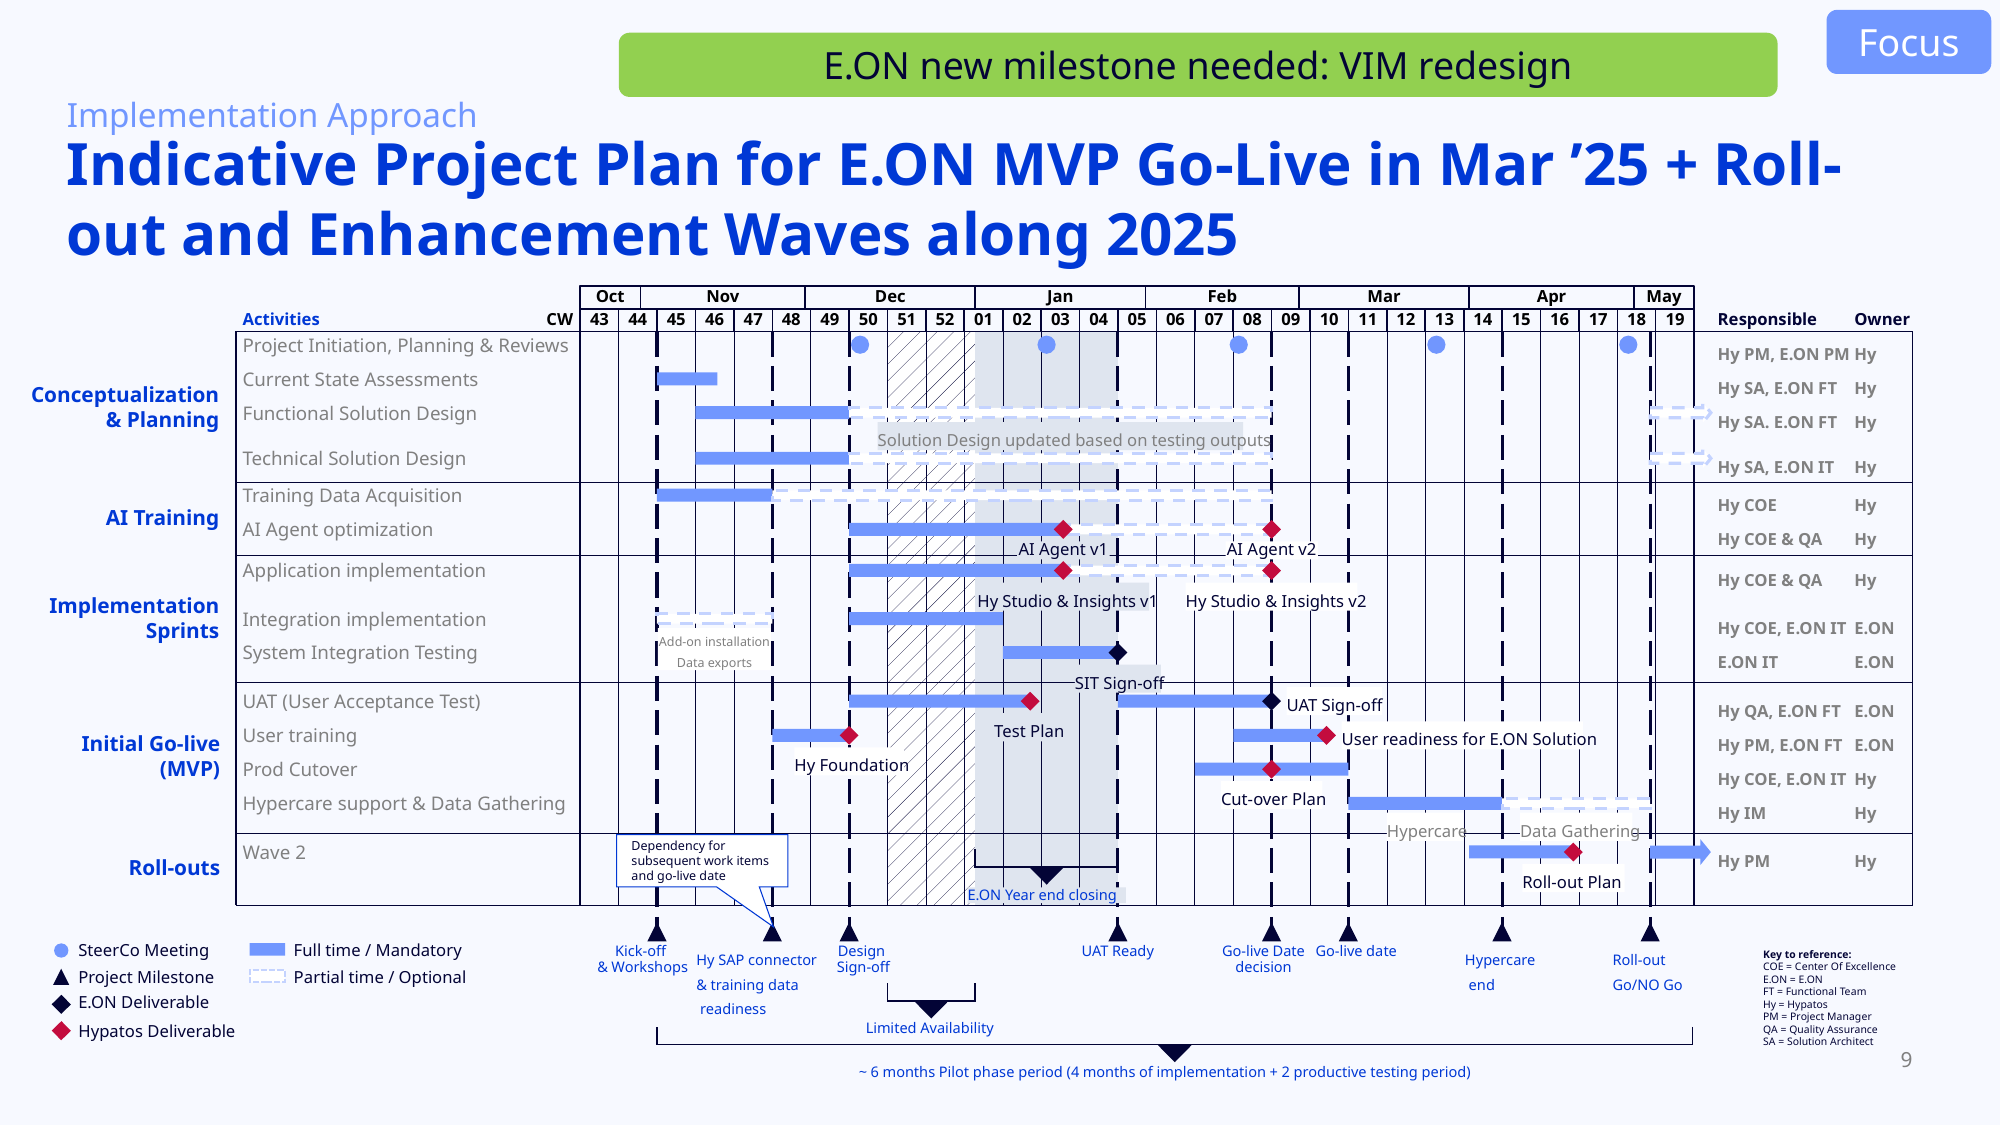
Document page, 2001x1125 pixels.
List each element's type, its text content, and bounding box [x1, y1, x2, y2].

text_box [888, 683, 925, 694]
text_box [1195, 407, 1233, 419]
text_box [927, 556, 964, 563]
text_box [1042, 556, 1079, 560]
text_box E.ON Deliverable [63, 984, 420, 1020]
text_box Data Gathering [1579, 833, 1617, 841]
text_box E.ON [1854, 643, 1895, 672]
text_box [1080, 332, 1117, 407]
text_box [850, 452, 887, 464]
text_box Application implementation [242, 561, 491, 582]
text_box [927, 452, 964, 464]
text_box [965, 522, 1002, 537]
text_box Hy PM, E.ON PM [1717, 335, 1848, 364]
text_box E.ON IT [1717, 643, 1777, 672]
text_box 49 [810, 308, 849, 331]
text_box [1004, 483, 1041, 490]
text_box [965, 332, 974, 407]
text_box [1004, 537, 1041, 555]
text_box [965, 407, 1002, 419]
text_box [1157, 523, 1194, 535]
text_box [1068, 523, 1079, 535]
text_box [1004, 464, 1041, 481]
text_box [1042, 335, 1056, 355]
text_box [1316, 725, 1337, 746]
text_box [850, 522, 887, 537]
text_box AI Agent v1 [1017, 541, 1041, 555]
text_box [773, 728, 810, 743]
text_box [888, 537, 925, 555]
text_box [927, 537, 964, 555]
text_box [1003, 489, 1041, 501]
text_box [658, 613, 695, 625]
text_box [24, 991, 324, 1121]
text_box Solution Design updated based on testing outputs [1195, 422, 1233, 451]
text_box Roll-outs [41, 831, 235, 903]
text_box [811, 451, 849, 466]
text_box [1195, 762, 1233, 777]
text_box Roll-out Go/NO Go [1612, 944, 1688, 994]
text_box [696, 451, 733, 466]
text_box [850, 335, 870, 355]
text_box Integration implementation [242, 609, 486, 631]
text_box [965, 452, 1002, 464]
text_box [1064, 560, 1079, 565]
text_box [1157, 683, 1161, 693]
text_box 18 [1617, 308, 1655, 331]
text_box [249, 942, 279, 957]
text_box Solution Design updated based on testing outputs [927, 422, 964, 451]
text_box [965, 834, 974, 905]
text_box [1656, 406, 1694, 419]
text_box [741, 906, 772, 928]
text_box [965, 464, 974, 481]
text_box Technical Solution Design [242, 449, 478, 470]
text_box [974, 578, 1002, 612]
text_box User readiness for E.ON Solution [1541, 721, 1578, 750]
text_box 50 [849, 308, 887, 331]
text_box [1004, 611, 1041, 646]
text_box Cut-over Plan [1311, 781, 1323, 810]
text_box AI Agent v2 [1234, 541, 1271, 555]
text_box [1042, 865, 1067, 887]
text_box [888, 578, 925, 612]
text_box [974, 537, 1002, 555]
text_box UAT Ready [1078, 944, 1158, 960]
text_box Hypercare [1388, 833, 1425, 841]
text_box [1195, 694, 1233, 709]
text_box [1042, 483, 1079, 490]
text_box Solution Design updated based on testing outputs [965, 422, 1002, 451]
text_box [888, 501, 925, 522]
text_box UAT Sign-off [1311, 687, 1348, 716]
text_box [1311, 762, 1348, 777]
text_box Prod Cutover [242, 760, 363, 781]
text_box [1080, 556, 1117, 565]
text_box [839, 725, 849, 745]
text_box Data Gathering [1520, 812, 1540, 832]
text_box [839, 921, 860, 942]
text_box [696, 405, 733, 420]
text_box 10 [1310, 308, 1348, 331]
text_box Hy Foundation [888, 747, 904, 776]
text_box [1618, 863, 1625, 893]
text_box User readiness for E.ON Solution [1464, 721, 1501, 750]
text_box 17 [1578, 308, 1617, 331]
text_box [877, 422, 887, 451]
text_box [927, 418, 964, 422]
text_box Conceptualization & Planning [7, 331, 235, 483]
text_box Jan [975, 286, 1145, 308]
text_box [1003, 645, 1041, 660]
text_box [1080, 523, 1117, 535]
text_box Hy Studio & Insights v1 [1042, 582, 1079, 611]
text_box [974, 483, 1002, 490]
text_box [1042, 535, 1079, 541]
text_box [927, 563, 964, 578]
text_box Cut-over Plan [1234, 781, 1271, 810]
text_box [1195, 452, 1233, 464]
text_box Design Sign-off [835, 944, 892, 976]
text_box [1492, 923, 1513, 942]
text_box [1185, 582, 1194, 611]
text_box [734, 488, 772, 502]
text_box 06 [1156, 308, 1194, 331]
text_box [1080, 452, 1117, 464]
text_box ~ 6 months Pilot phase period (4 months of implementation + 2 productive testing period) [858, 1065, 1491, 1081]
text_box Implementation Sprints [22, 554, 235, 682]
text_box [1042, 464, 1079, 481]
text_box Hy [1854, 403, 1876, 432]
text_box [1157, 565, 1194, 576]
text_box Hy COE & QA [1717, 520, 1823, 549]
text_box [696, 371, 718, 386]
text_box [927, 501, 964, 522]
text_box [658, 371, 695, 386]
text_box [1119, 565, 1156, 576]
text_box 08 [1233, 308, 1271, 331]
text_box [1042, 522, 1060, 537]
text_box Hy [1854, 369, 1876, 399]
text_box [1053, 560, 1074, 581]
text_box [1119, 489, 1156, 501]
text_box [1069, 565, 1079, 576]
slide_number 9 [1477, 1040, 1928, 1081]
text_box Roll-out Plan [1522, 863, 1540, 893]
text_box E.ON Year end closing [1003, 887, 1041, 904]
text_box [1047, 867, 1079, 887]
text_box Solution Design updated based on testing outputs [1080, 422, 1117, 451]
text_box [1053, 519, 1074, 540]
text_box [1080, 611, 1117, 646]
text_box [1004, 742, 1041, 832]
text_box [974, 418, 1002, 422]
text_box [773, 489, 810, 501]
text_box [1042, 501, 1079, 524]
text_box [1004, 683, 1041, 713]
text_box AI Agent v1 [1042, 541, 1079, 555]
text_box [888, 708, 925, 832]
text_box [1272, 691, 1282, 711]
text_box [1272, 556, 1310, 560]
text_box 48 [772, 308, 810, 331]
text_box [1229, 337, 1233, 352]
text_box [1261, 759, 1271, 779]
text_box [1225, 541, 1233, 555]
text_box [974, 332, 1002, 407]
text_box [927, 407, 964, 419]
text_box Solution Design updated based on testing outputs [1119, 422, 1156, 451]
text_box [1004, 867, 1041, 887]
text_box [1119, 452, 1156, 464]
text_box Hy [1854, 449, 1876, 478]
text_box [1234, 523, 1266, 535]
text_box [1042, 849, 1079, 867]
text_box [1503, 797, 1540, 809]
text_box Implementation Approach [66, 70, 1928, 136]
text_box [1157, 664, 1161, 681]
text_box [888, 694, 925, 709]
text_box 07 [1194, 308, 1233, 331]
text_box SIT Sign-off [1119, 683, 1156, 693]
text_box 16 [1540, 308, 1578, 331]
text_box [965, 708, 974, 832]
text_box Hy Foundation [850, 747, 887, 776]
text_box User training [242, 726, 356, 747]
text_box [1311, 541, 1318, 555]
text_box [1119, 407, 1156, 419]
text_box Current State Assessments [242, 369, 493, 391]
text_box [1042, 407, 1079, 419]
text_box Partial time / Optional [279, 959, 495, 994]
text_box [965, 563, 1002, 578]
text_box Hy COE, E.ON IT [1717, 760, 1845, 789]
text_box Hy [1854, 561, 1876, 590]
text_box [850, 726, 859, 745]
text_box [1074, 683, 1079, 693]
text_box Hy Studio & Insights v2 [1272, 582, 1310, 611]
text_box Test Plan [1042, 713, 1067, 742]
text_box Hy [1854, 486, 1876, 515]
text_box Hypercare [1426, 812, 1463, 832]
text_box Limited Availability [865, 1021, 997, 1037]
text_box Hy [1854, 335, 1876, 364]
text_box [927, 483, 964, 490]
text_box [1080, 501, 1117, 524]
text_box [1003, 452, 1041, 464]
text_box [1464, 796, 1501, 811]
text_box [1004, 332, 1041, 407]
text_box [1004, 501, 1041, 522]
text_box [1037, 337, 1041, 352]
text_box Hy IM [1717, 794, 1765, 823]
text_box [1080, 418, 1116, 422]
text_box SIT Sign-off [1119, 664, 1156, 681]
text_box Solution Design updated based on testing outputs [888, 422, 925, 451]
text_box [1157, 489, 1194, 501]
text_box Data Gathering [1541, 833, 1578, 841]
text_box [811, 728, 846, 743]
text_box [927, 626, 964, 681]
text_box [658, 488, 695, 502]
text_box Hypercare end [1465, 944, 1539, 994]
text_box E.ON Year end closing [1080, 887, 1117, 904]
text_box [1042, 332, 1079, 407]
text_box [1349, 796, 1386, 811]
text_box Hy QA, E.ON FT [1717, 692, 1840, 721]
text_box Test Plan [994, 713, 1002, 742]
text_box [1003, 849, 1041, 867]
text_box [1108, 643, 1117, 662]
text_box System Integration Testing [242, 643, 487, 664]
text_box Kick-off & Workshops [594, 944, 691, 976]
text_box [1004, 659, 1041, 681]
text_box Solution Design updated based on testing outputs [1042, 422, 1079, 451]
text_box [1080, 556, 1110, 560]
text_box [1195, 523, 1233, 535]
text_box [965, 626, 974, 681]
text_box Nov [640, 286, 805, 308]
text_box Add-on installation Data exports [696, 628, 733, 671]
text_box [974, 501, 1002, 522]
text_box E.ON [1854, 726, 1895, 755]
text_box [1080, 659, 1116, 664]
text_box [888, 332, 925, 407]
text_box 46 [695, 308, 733, 331]
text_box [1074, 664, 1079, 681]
text_box [1157, 407, 1194, 419]
text_box [927, 489, 964, 501]
text_box E.ON [1854, 609, 1895, 638]
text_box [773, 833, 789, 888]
text_box [888, 611, 925, 626]
text_box E.ON [1854, 692, 1895, 721]
text_box [1003, 407, 1041, 419]
text_box [1563, 842, 1578, 862]
text_box CW [545, 311, 574, 330]
text_box [1311, 728, 1323, 743]
text_box [1579, 847, 1584, 857]
text_box [1275, 762, 1310, 777]
text_box [1651, 844, 1655, 860]
text_box [1656, 844, 1694, 860]
text_box [1119, 643, 1128, 662]
text_box [1695, 448, 1711, 469]
text_box [850, 489, 887, 501]
text_box [1651, 452, 1655, 465]
text_box Hy PM [1717, 843, 1770, 872]
text_box Hy [1854, 794, 1876, 823]
text_box Hy Studio & Insights v2 [1311, 582, 1348, 611]
text_box 02 [1002, 308, 1041, 331]
text_box Hy COE & QA [1717, 561, 1823, 590]
text_box Initial Go-live (MVP) [24, 681, 235, 831]
text_box [1042, 489, 1079, 501]
text_box [965, 683, 974, 694]
text_box [965, 578, 974, 612]
text_box Wave 2 [242, 843, 312, 864]
text_box [1272, 728, 1310, 743]
text_box [1080, 867, 1117, 887]
text_box Test Plan [1003, 713, 1041, 742]
text_box [927, 694, 964, 709]
text_box [850, 611, 887, 626]
text_box [1020, 691, 1040, 712]
text_box [1618, 797, 1650, 809]
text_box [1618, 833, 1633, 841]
text_box [734, 405, 772, 420]
text_box 05 [1117, 308, 1156, 331]
text_box [1004, 834, 1041, 849]
text_box Hy [1854, 843, 1876, 872]
text_box [965, 611, 1002, 626]
text_box Hy COE, E.ON IT [1717, 609, 1845, 638]
text_box [888, 452, 925, 464]
text_box UAT (User Acceptance Test) [242, 692, 501, 713]
text_box [974, 683, 1002, 694]
text_box [1651, 406, 1655, 419]
text_box [965, 694, 1002, 709]
text_box [1618, 335, 1638, 355]
text_box [1157, 452, 1194, 464]
text_box 51 [887, 308, 925, 331]
text_box [1656, 452, 1694, 465]
text_box Apr [1469, 286, 1633, 308]
text_box Dependency for subsequent work items and go-live date [734, 833, 772, 905]
text_box Solution Design updated based on testing outputs [1003, 422, 1041, 451]
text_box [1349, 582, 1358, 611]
text_box [1234, 452, 1271, 464]
text_box User readiness for E.ON Solution [1349, 721, 1386, 750]
text_box AI Training [26, 480, 235, 554]
text_box Cut-over Plan [1221, 781, 1233, 810]
text_box Data Gathering [1618, 812, 1633, 832]
text_box [1261, 561, 1271, 580]
text_box [1234, 565, 1266, 576]
text_box Project Milestone [63, 959, 244, 994]
text_box [1272, 561, 1282, 580]
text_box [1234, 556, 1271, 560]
text_box [974, 626, 1002, 681]
text_box [965, 489, 1002, 501]
text_box AI Agent v1 [1080, 541, 1110, 555]
text_box [1107, 923, 1128, 942]
text_box [53, 942, 63, 959]
text_box [1080, 693, 1117, 832]
text_box [1042, 659, 1079, 681]
text_box [734, 613, 772, 625]
text_box UAT Sign-off [1349, 687, 1383, 716]
text_box Dec [805, 286, 975, 308]
text_box SIT Sign-off [1080, 683, 1117, 693]
text_box [1388, 796, 1425, 811]
text_box 45 [657, 308, 695, 331]
text_box [888, 407, 925, 419]
text_box 11 [1348, 308, 1386, 331]
text_box May [1633, 286, 1695, 308]
text_box [965, 537, 974, 555]
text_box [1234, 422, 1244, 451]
text_box [1080, 565, 1117, 576]
text_box [249, 969, 286, 983]
text_box Activities [242, 311, 313, 330]
text_box [974, 834, 1002, 887]
text_box Key to reference: COE = Center Of Excellence E.ON = E.ON FT = Functional Team Hy = Hypatos PM = Project Manager QA = Quality Assurance SA = Solution Architect [1748, 940, 1982, 1070]
text_box [927, 611, 964, 626]
text_box 04 [1079, 308, 1117, 331]
text_box [1695, 836, 1713, 869]
text_box Go-live date [1313, 944, 1400, 960]
text_box [1080, 834, 1117, 849]
text_box 44 [618, 308, 657, 331]
text_box [1426, 796, 1463, 811]
text_box Hy Studio & Insights v1 [1080, 582, 1117, 611]
text_box [1234, 728, 1271, 743]
text_box [1042, 683, 1079, 832]
text_box [888, 626, 925, 681]
text_box [1234, 489, 1271, 501]
text_box Hy SA, E.ON FT [1717, 369, 1836, 399]
text_box [646, 923, 667, 942]
text_box Hy SA, E.ON IT [1717, 449, 1831, 478]
text_box 01 [964, 308, 1002, 331]
text_box Roll-out Plan [1579, 863, 1617, 893]
text_box [1234, 407, 1271, 419]
text_box AI Agent optimization [242, 520, 436, 541]
text_box [850, 563, 887, 578]
text_box [1427, 335, 1446, 355]
text_box 03 [1041, 308, 1079, 331]
text_box [888, 522, 925, 537]
text_box [888, 834, 925, 905]
text_box [1119, 523, 1156, 535]
text_box [888, 556, 925, 563]
text_box [1004, 578, 1041, 582]
text_box Dependency for subsequent work items and go-live date [696, 833, 733, 900]
text_box [1541, 797, 1578, 809]
text_box [1579, 797, 1617, 809]
text_box [1261, 922, 1282, 942]
text_box [1003, 694, 1026, 709]
text_box [974, 556, 1002, 563]
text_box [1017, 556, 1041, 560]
text_box [696, 613, 733, 625]
text_box Hy [1854, 760, 1876, 789]
text_box Hypercare support & Data Gathering [242, 794, 574, 815]
text_box [1503, 844, 1540, 859]
text_box [927, 708, 964, 832]
text_box Add-on installation Data exports [658, 628, 695, 671]
text_box [51, 966, 63, 986]
text_box SIT Sign-off [1080, 664, 1117, 681]
text_box 09 [1271, 308, 1310, 331]
title Indicative Project Plan for E.ON MVP Go-Live in Mar ’25 + Roll-out and Enhancement Waves along 2025 [66, 136, 1928, 277]
text_box Focus [1825, 8, 1993, 76]
text_box Hy [1854, 520, 1876, 549]
text_box User readiness for E.ON Solution [1426, 721, 1463, 750]
text_box [1080, 576, 1116, 582]
text_box [888, 464, 925, 481]
text_box [1042, 645, 1079, 660]
text_box 43 [580, 308, 618, 331]
text_box [911, 999, 952, 1020]
text_box Hy Studio & Insights v2 [1234, 582, 1271, 611]
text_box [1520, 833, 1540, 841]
text_box [1004, 556, 1041, 563]
text_box E.ON new milestone needed: VIM redesign [617, 31, 1779, 98]
text_box Hy PM, E.ON FT [1717, 726, 1841, 755]
text_box [1080, 645, 1114, 660]
text_box [1080, 407, 1117, 419]
text_box 12 [1386, 308, 1425, 331]
text_box Dependency for subsequent work items and go-live date [658, 833, 695, 888]
text_box [850, 694, 887, 709]
text_box [1272, 520, 1282, 539]
text_box Cut-over Plan [1272, 781, 1310, 810]
text_box [965, 501, 974, 522]
text_box [1195, 565, 1233, 576]
text_box [1157, 694, 1194, 709]
text_box 15 [1502, 308, 1540, 331]
text_box Hypercare [1388, 812, 1425, 832]
text_box Dependency for subsequent work items and go-live date [619, 833, 656, 888]
text_box [1042, 418, 1079, 422]
text_box 52 [925, 308, 964, 331]
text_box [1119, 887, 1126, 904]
text_box [656, 1026, 1693, 1045]
text_box 47 [733, 308, 772, 331]
text_box Data Gathering [1541, 812, 1578, 832]
text_box [927, 332, 964, 407]
text_box Hy SA. E.ON FT [1717, 403, 1836, 432]
text_box [1003, 522, 1041, 537]
text_box [1119, 694, 1156, 709]
text_box [1272, 759, 1282, 779]
text_box Hy Foundation [794, 747, 810, 776]
text_box [811, 405, 849, 420]
text_box [1640, 921, 1661, 942]
text_box [965, 556, 974, 563]
text_box 13 [1425, 308, 1463, 331]
text_box [1080, 489, 1117, 501]
text_box [1004, 418, 1041, 422]
text_box [1261, 520, 1271, 539]
text_box [1154, 1043, 1195, 1064]
text_box [1695, 402, 1711, 423]
text_box Hy Studio & Insights v1 [1119, 582, 1150, 611]
text_box Hy Foundation [811, 747, 849, 776]
text_box Hypatos Deliverable [63, 1013, 298, 1048]
text_box [1042, 452, 1079, 464]
text_box SteerCo Meeting [63, 932, 236, 959]
text_box [927, 522, 964, 537]
text_box Full time / Mandatory [279, 932, 495, 959]
text_box [965, 483, 974, 490]
text_box AI Agent v2 [1272, 541, 1310, 555]
text_box [1003, 563, 1041, 578]
text_box [696, 488, 733, 502]
text_box [811, 489, 849, 501]
text_box Data Gathering [1579, 812, 1617, 832]
text_box UAT Sign-off [1286, 687, 1310, 716]
text_box User readiness for E.ON Solution [1503, 721, 1540, 750]
text_box [927, 683, 964, 694]
text_box [1080, 483, 1116, 490]
text_box [1234, 335, 1249, 355]
text_box [888, 563, 925, 578]
text_box [927, 578, 964, 612]
text_box [927, 834, 964, 905]
text_box [888, 418, 925, 422]
text_box Add-on installation Data exports [734, 628, 771, 671]
text_box [1234, 694, 1268, 709]
text_box [50, 1019, 63, 1042]
text_box 19 [1655, 308, 1695, 331]
text_box [1195, 489, 1233, 501]
text_box [1541, 844, 1570, 859]
text_box [773, 405, 810, 420]
text_box [1080, 464, 1117, 481]
text_box Hy Studio & Insights v2 [1195, 582, 1233, 611]
text_box Mar [1299, 286, 1469, 308]
text_box [1080, 849, 1117, 867]
text_box [888, 483, 925, 490]
text_box [1261, 692, 1271, 711]
text_box [1080, 535, 1117, 555]
text_box E.ON Year end closing [1042, 887, 1079, 904]
text_box [1338, 922, 1359, 942]
text_box Oct [580, 286, 640, 308]
text_box 14 [1463, 308, 1502, 331]
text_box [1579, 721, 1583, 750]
text_box [734, 451, 772, 466]
text_box [762, 926, 783, 942]
text_box Go-live Date decision [1219, 944, 1308, 976]
text_box Project Initiation, Planning & Reviews [242, 335, 573, 357]
text_box Hy SAP connector & training data readiness [696, 944, 830, 1018]
text_box [850, 407, 887, 419]
text_box Solution Design updated based on testing outputs [1157, 422, 1194, 451]
text_box Hypercare [1426, 833, 1463, 841]
text_box [975, 849, 1002, 867]
text_box Hy Studio & Insights v1 [977, 582, 1002, 611]
text_box [974, 708, 1002, 832]
text_box Functional Solution Design [242, 403, 484, 425]
text_box [887, 983, 976, 1001]
text_box [1234, 762, 1268, 777]
text_box [1042, 611, 1079, 646]
text_box [888, 489, 925, 501]
text_box [927, 464, 964, 481]
text_box Owner [1854, 301, 1906, 330]
text_box [1042, 576, 1079, 582]
text_box Roll-out Plan [1541, 863, 1578, 893]
text_box Training Data Acquisition [242, 486, 466, 507]
text_box User readiness for E.ON Solution [1388, 721, 1425, 750]
text_box Hy Studio & Insights v1 [1003, 582, 1041, 611]
text_box Hy COE [1717, 486, 1778, 515]
text_box [974, 464, 1002, 481]
text_box [50, 993, 63, 1016]
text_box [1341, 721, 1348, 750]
text_box Responsible [1717, 301, 1807, 330]
text_box [773, 451, 810, 466]
text_box Feb [1145, 286, 1299, 308]
text_box [1026, 865, 1041, 881]
text_box [1042, 834, 1079, 849]
text_box [1042, 563, 1059, 578]
text_box [1468, 844, 1501, 859]
text_box E.ON Year end closing [967, 887, 1002, 904]
